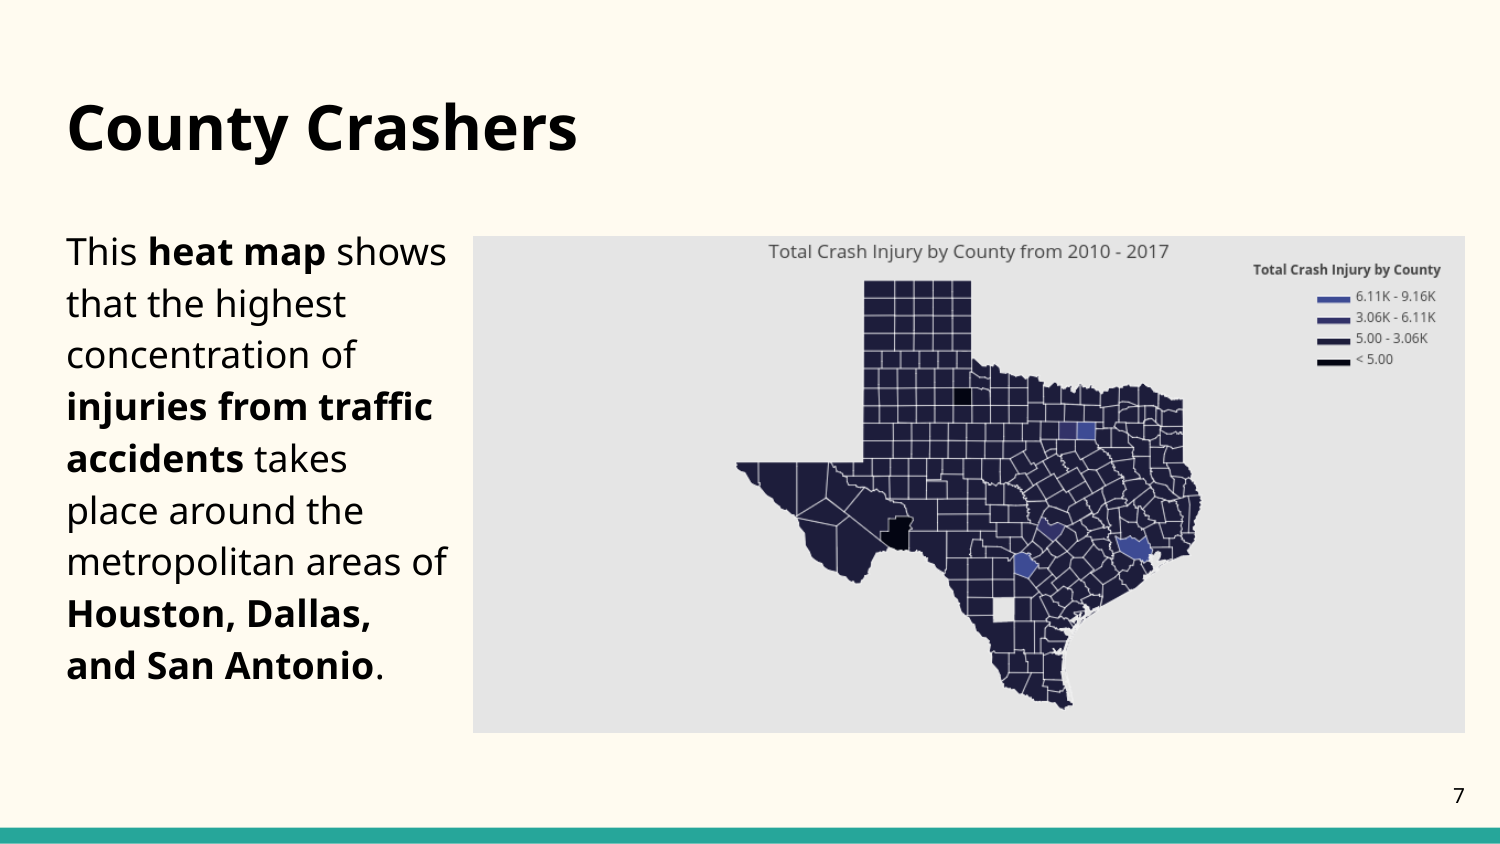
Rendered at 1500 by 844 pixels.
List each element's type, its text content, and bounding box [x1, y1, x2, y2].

title County Crashers [51, 72, 1449, 174]
picture [472, 236, 1465, 733]
list This heat map shows that the highest concentration of injuries from traffic accidents takes place around the metropolitan areas of Houston, Dallas, and San Antonio. [51, 206, 466, 764]
slide_number ‹#› [1389, 764, 1480, 830]
